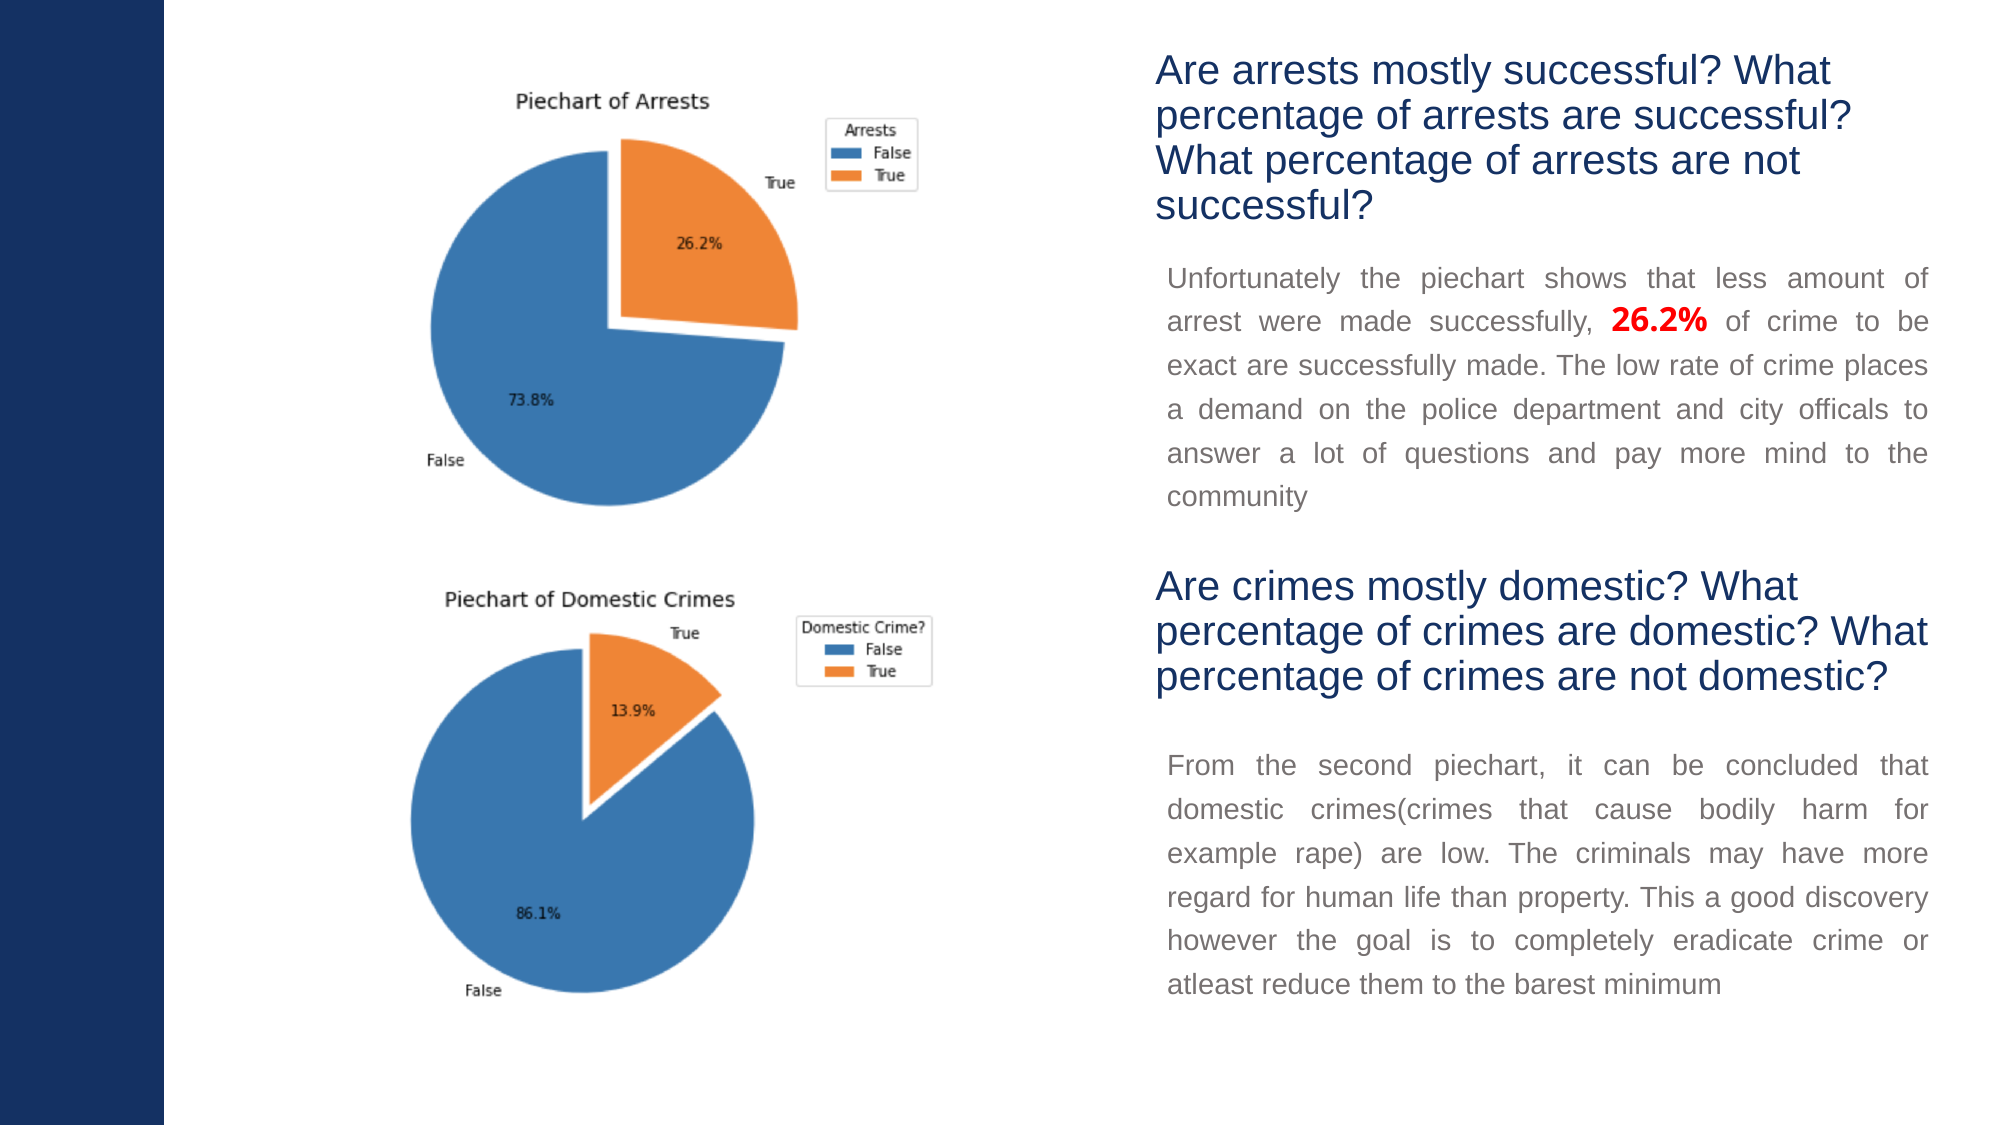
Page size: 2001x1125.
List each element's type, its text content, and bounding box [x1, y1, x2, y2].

picture [394, 583, 952, 1019]
text_box Are arrests mostly successful? What percentage of arrests are successful? What percentage of arrests are not successful? [1140, 40, 1957, 114]
text_box Are crimes mostly domestic? What percentage of crimes are domestic? What percentage of crimes are not domestic? [1140, 556, 1957, 630]
text_box From the second piechart, it can be concluded that domestic crimes(crimes that cause bodily harm for example rape) are low. The criminals may have more regard for human life than property. This a good discovery however the goal is to completely eradicate crime or atleast reduce them to the barest minimum [1152, 730, 1945, 1019]
picture [394, 82, 931, 519]
text_box Unfortunately the piechart shows that less amount of arrest were made successfully, 26.2% of crime to be exact are successfully made. The low rate of crime places a demand on the police department and city officals to answer a lot of questions and pay more mind to the community [1152, 242, 1945, 519]
